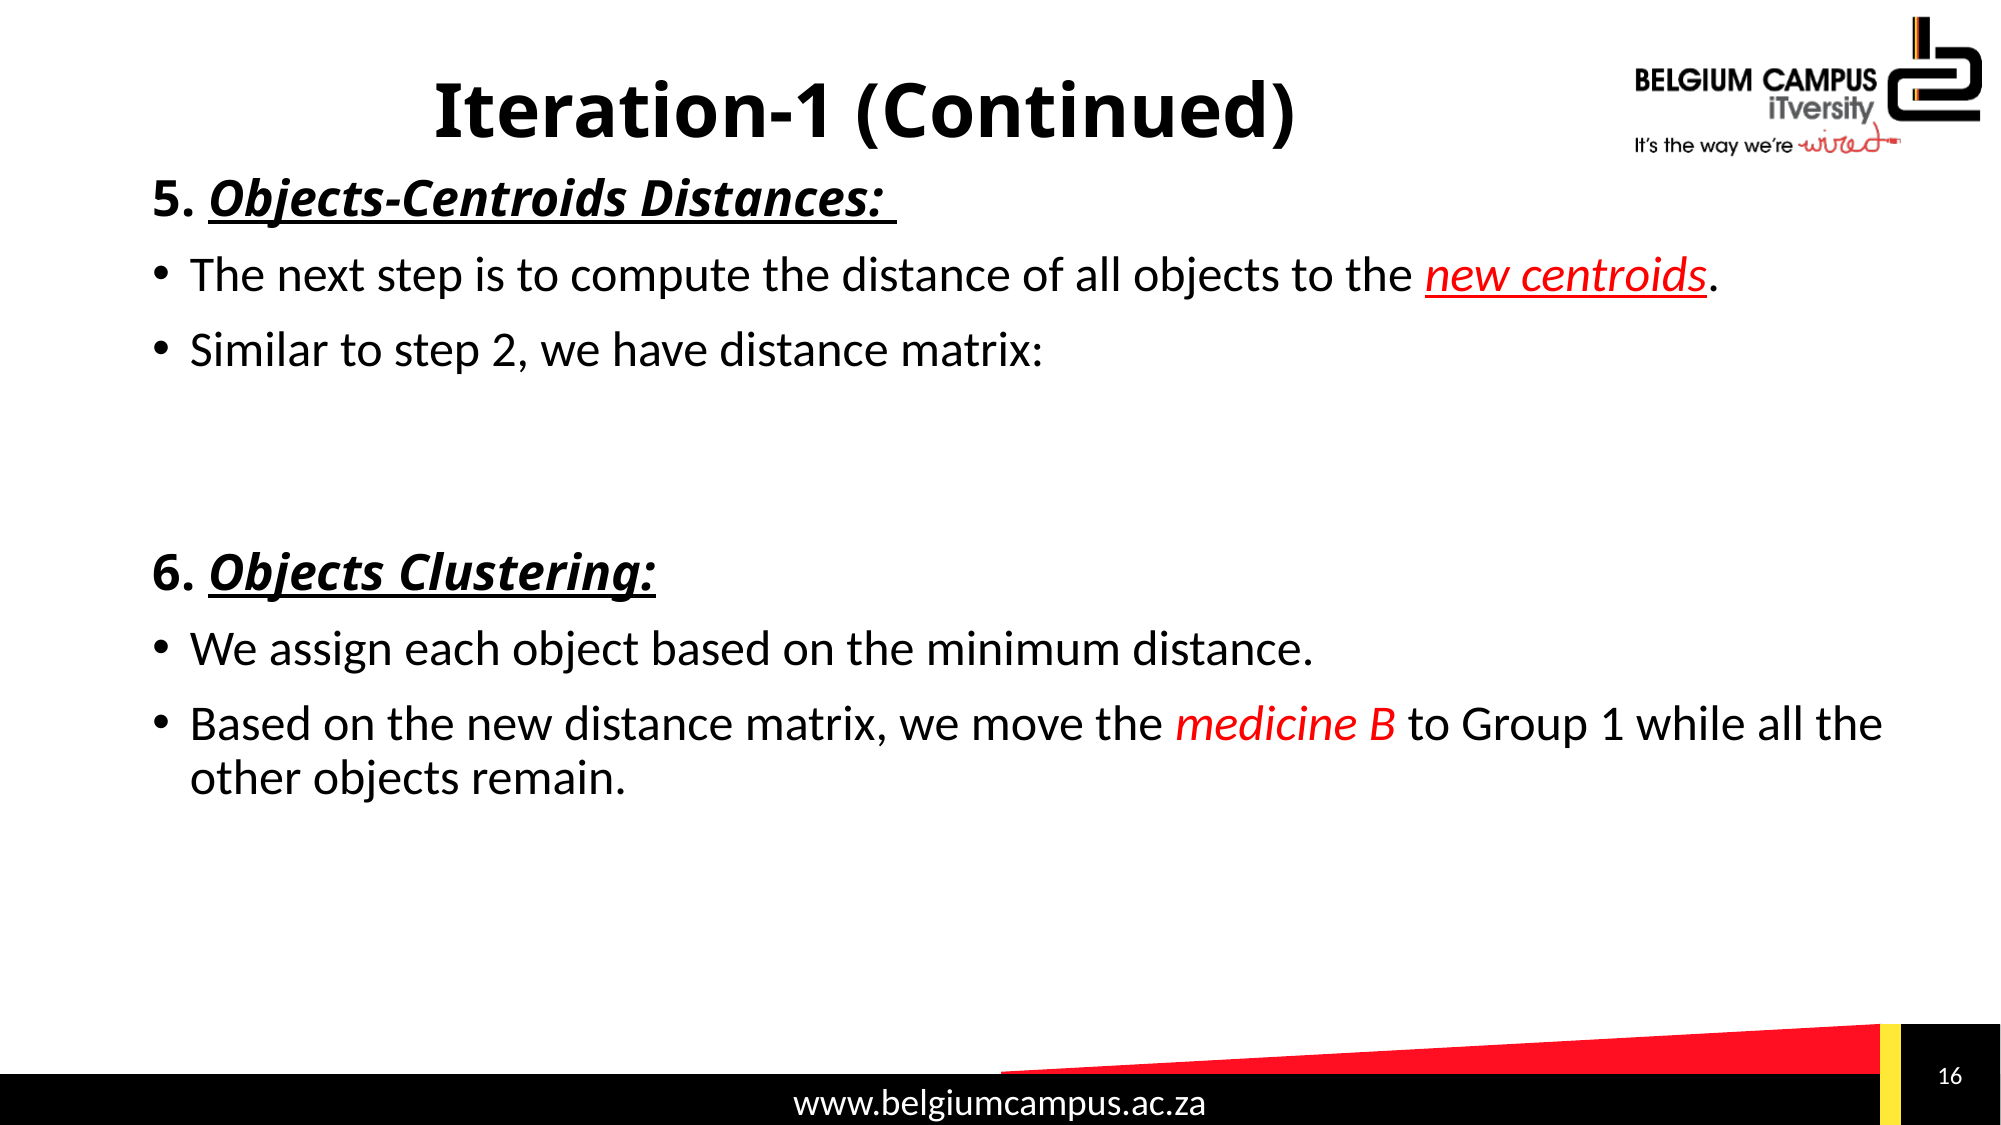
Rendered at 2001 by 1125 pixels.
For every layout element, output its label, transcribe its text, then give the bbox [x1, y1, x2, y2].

picture [1631, 0, 1986, 198]
title Iteration-1 (Continued) [137, 59, 1614, 166]
